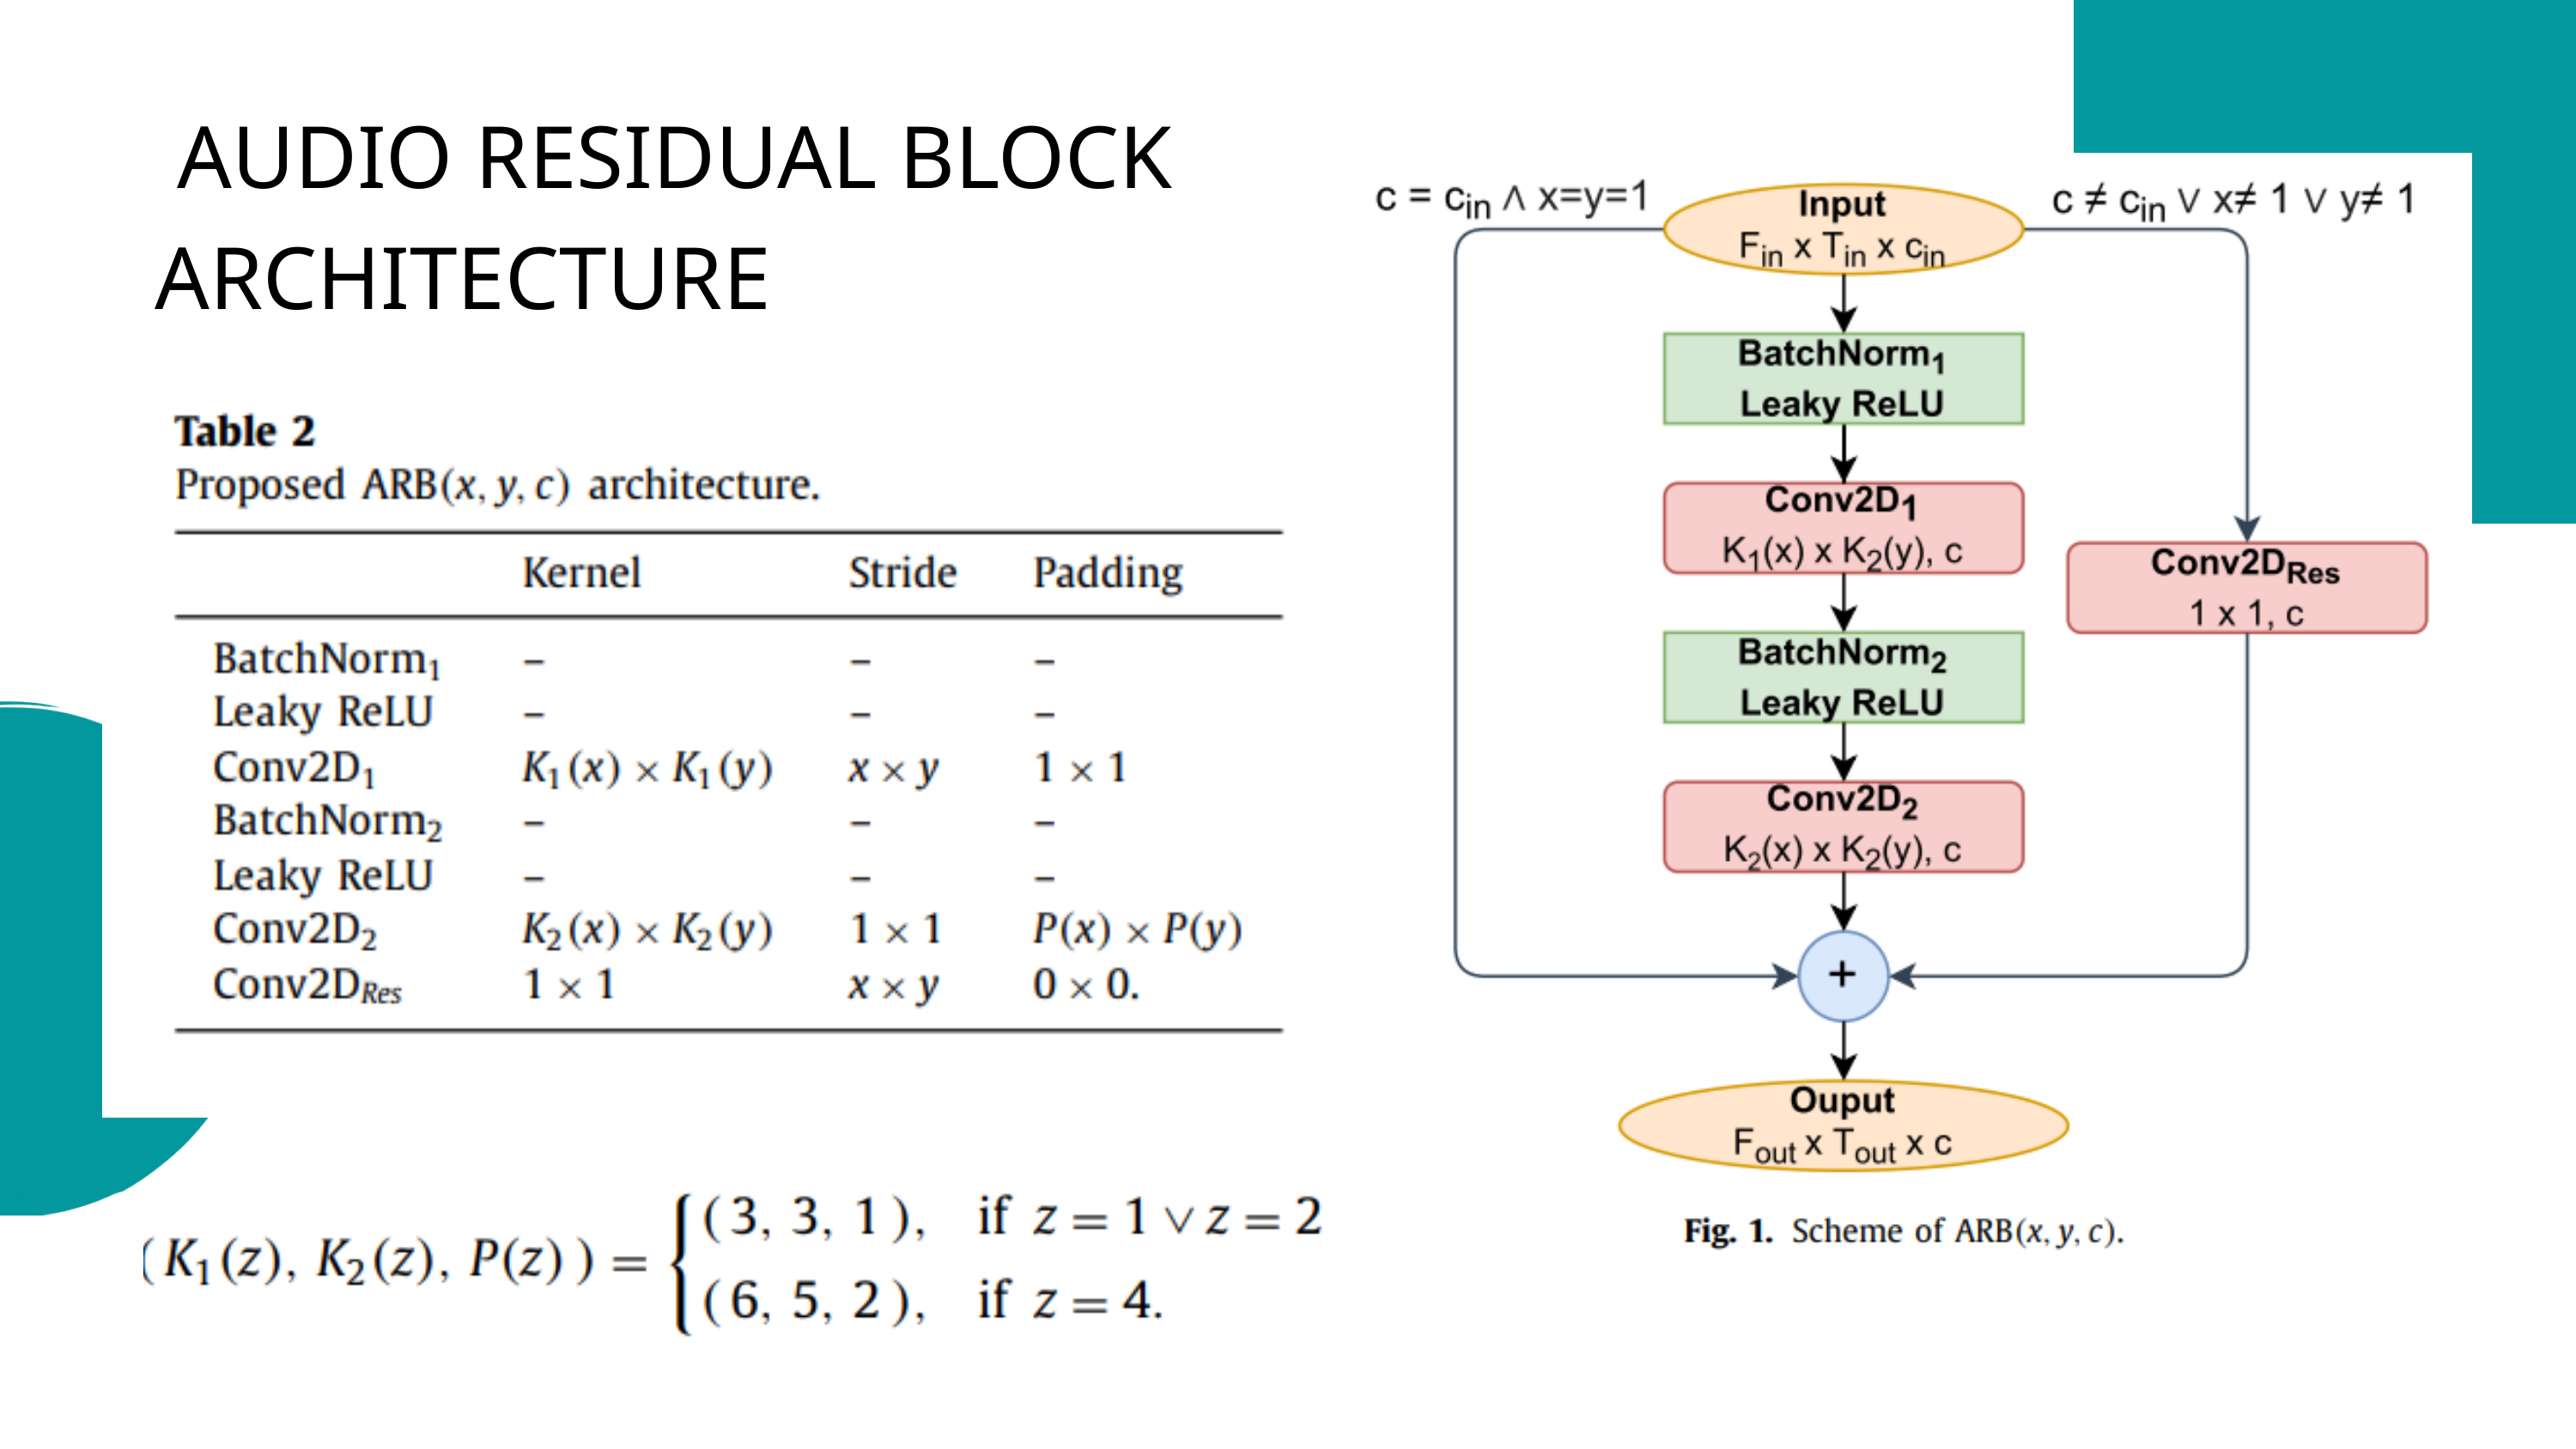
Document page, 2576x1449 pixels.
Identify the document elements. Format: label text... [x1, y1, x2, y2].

text_box [1324, 153, 2472, 1276]
text_box AUDIO RESIDUAL BLOCK ARCHITECTURE [155, 86, 1325, 326]
text_box [0, 698, 264, 1216]
text_box [102, 381, 1325, 1118]
text_box [143, 1179, 1336, 1355]
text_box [2073, 0, 2576, 524]
